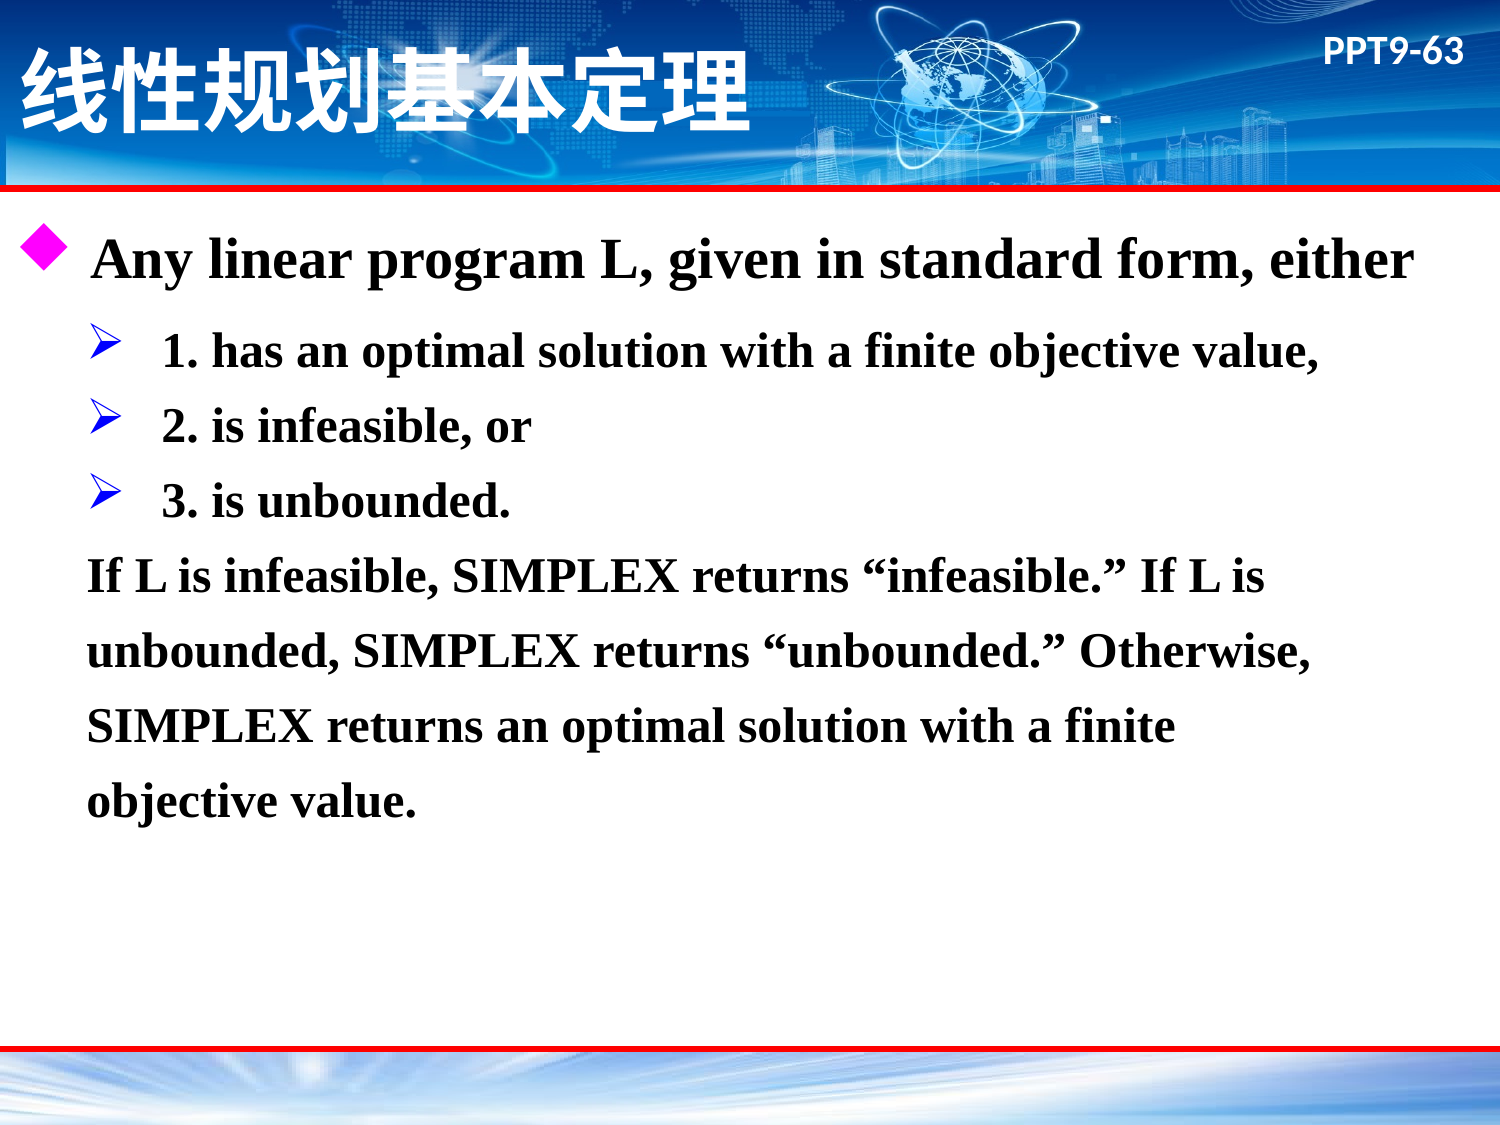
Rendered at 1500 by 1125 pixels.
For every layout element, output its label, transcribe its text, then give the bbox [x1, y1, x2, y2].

title 线性规划基本定理 [3, 2, 1500, 189]
picture [0, 0, 1500, 185]
picture [0, 1052, 1500, 1125]
list Any linear program L, given in standard form, either 1. has an optimal solution with a finite objective value, 2. is infeasible, or 3. is unbounded. If L is infeasible, SIMPLEX returns “infeasible.” If L is unbounded, SIMPLEX returns “unbounded.” Otherwise, SIMPLEX returns an optimal solution with a finite objective value. [0, 207, 1498, 1032]
